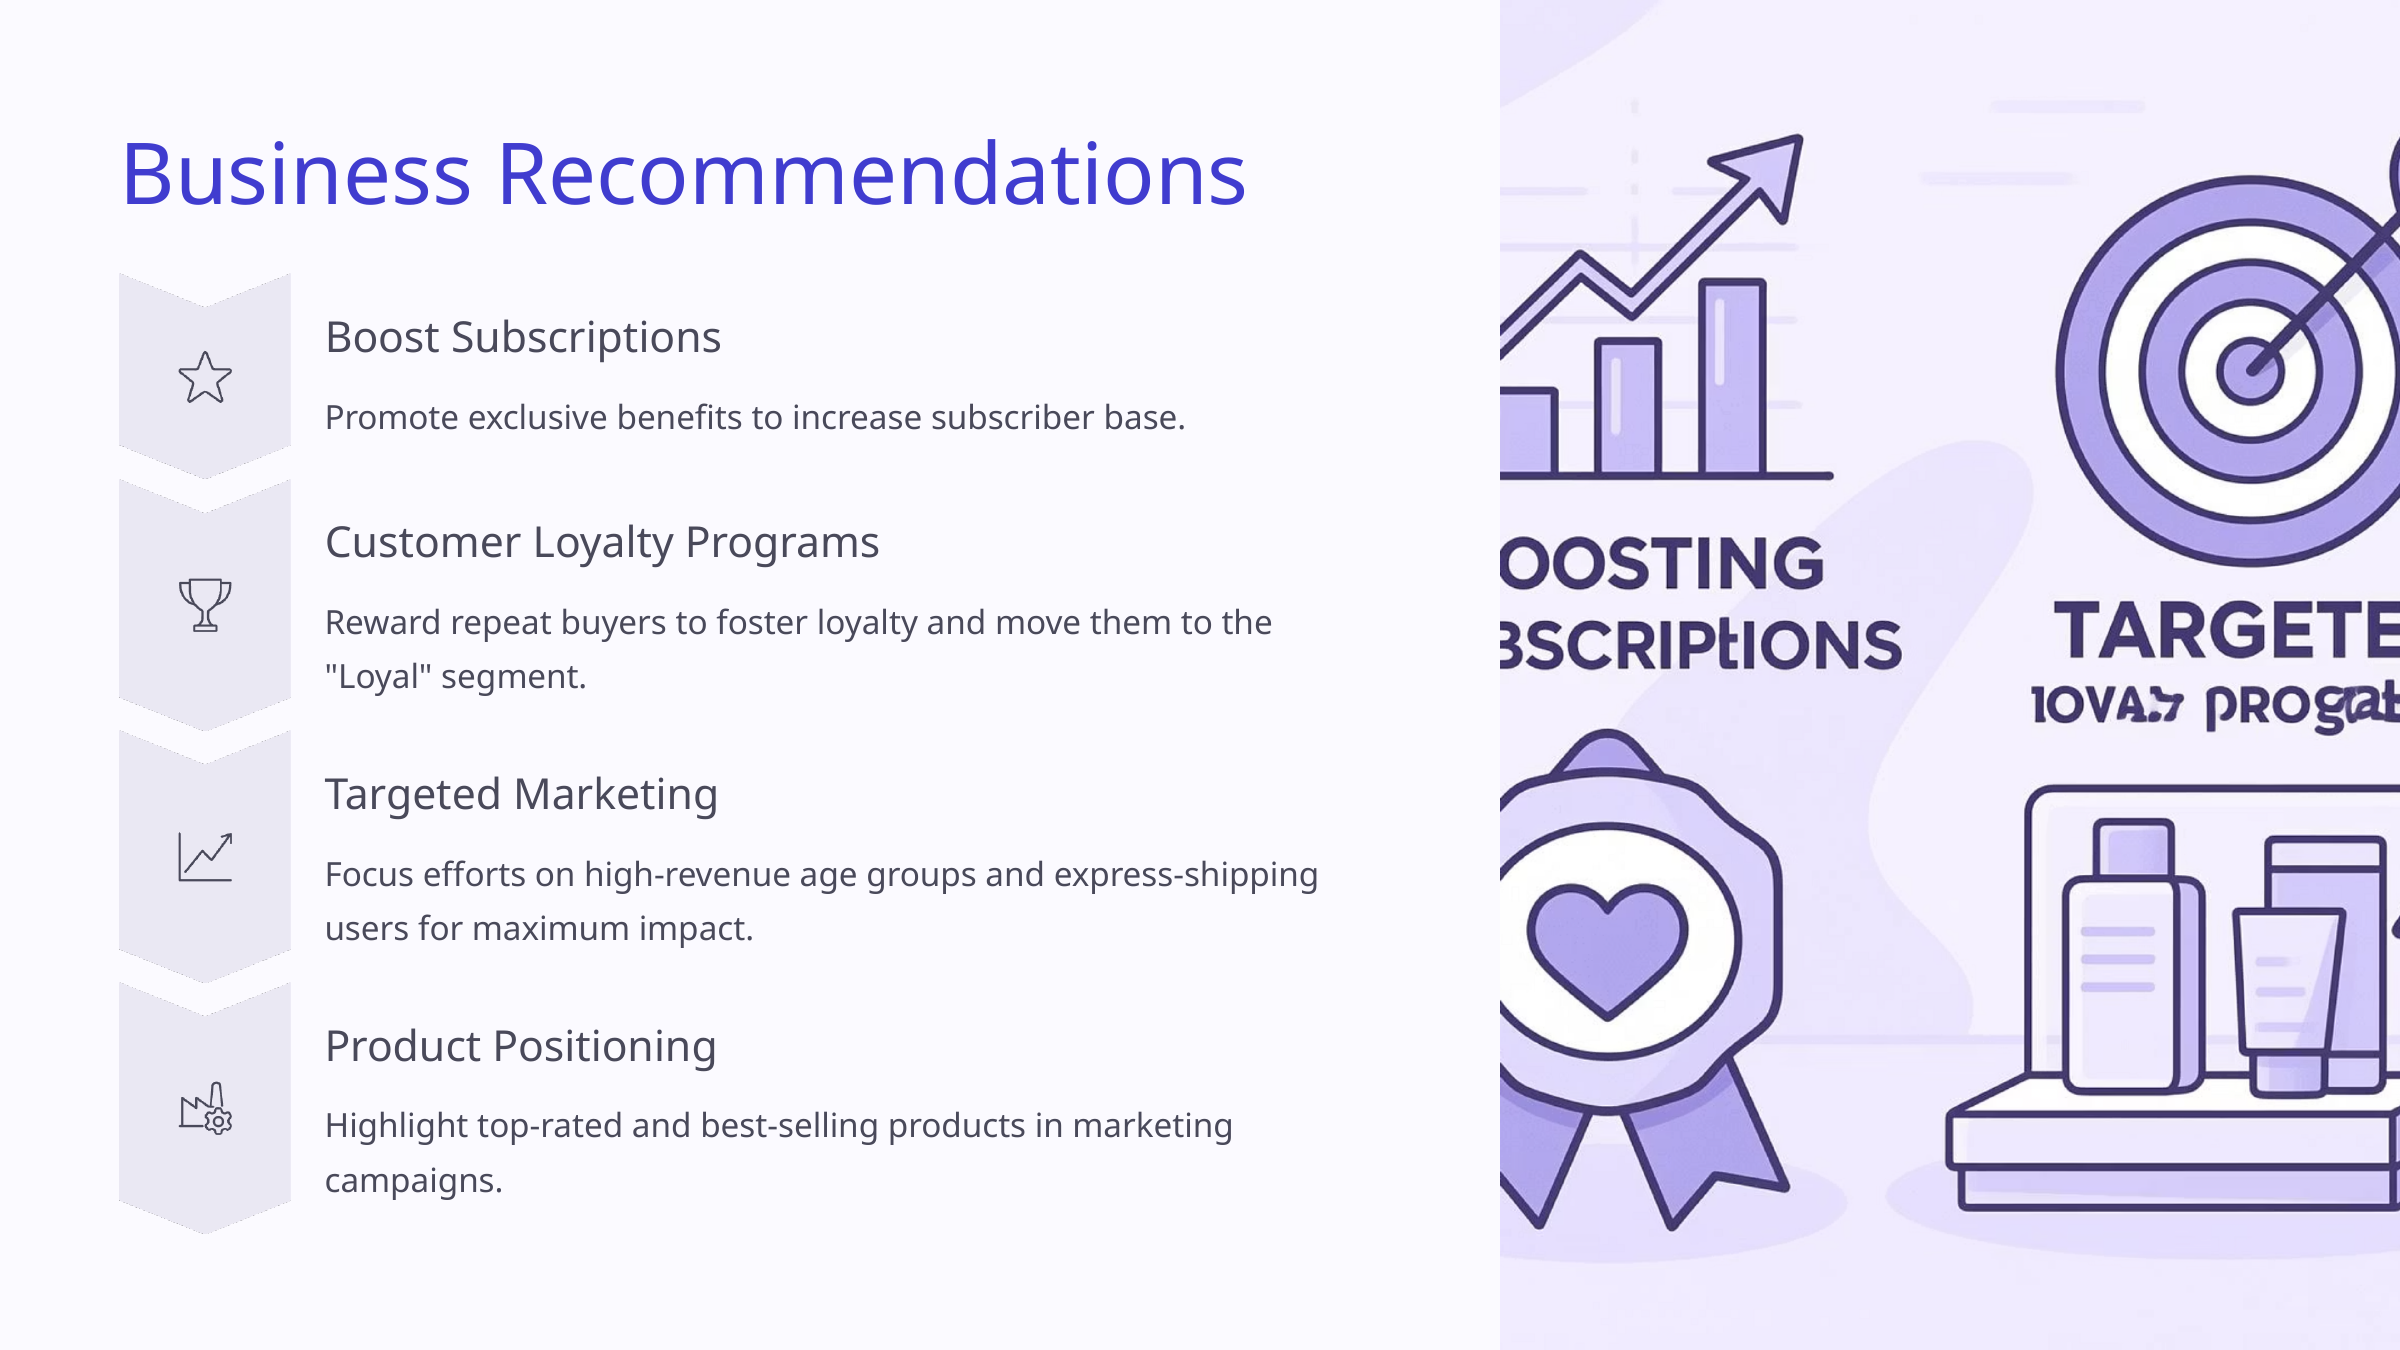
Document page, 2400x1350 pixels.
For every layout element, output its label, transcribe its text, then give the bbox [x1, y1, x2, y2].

text_box Customer Loyalty Programs [324, 513, 942, 567]
text_box Business Recommendations [119, 115, 1349, 223]
text_box Promote exclusive benefits to increase subscriber base. [324, 382, 1381, 437]
picture [119, 273, 291, 1235]
picture [1499, 0, 2400, 1350]
text_box Focus efforts on high-revenue age groups and express-shipping users for maximum impact. [324, 838, 1381, 949]
text_box Targeted Marketing [324, 764, 756, 819]
text_box Product Positioning [324, 1016, 759, 1070]
text_box Reward repeat buyers to foster loyalty and move them to the "Loyal" segment. [324, 587, 1381, 697]
text_box Boost Subscriptions [324, 308, 759, 362]
text_box Highlight top-rated and best-selling products in marketing campaigns. [324, 1090, 1381, 1200]
